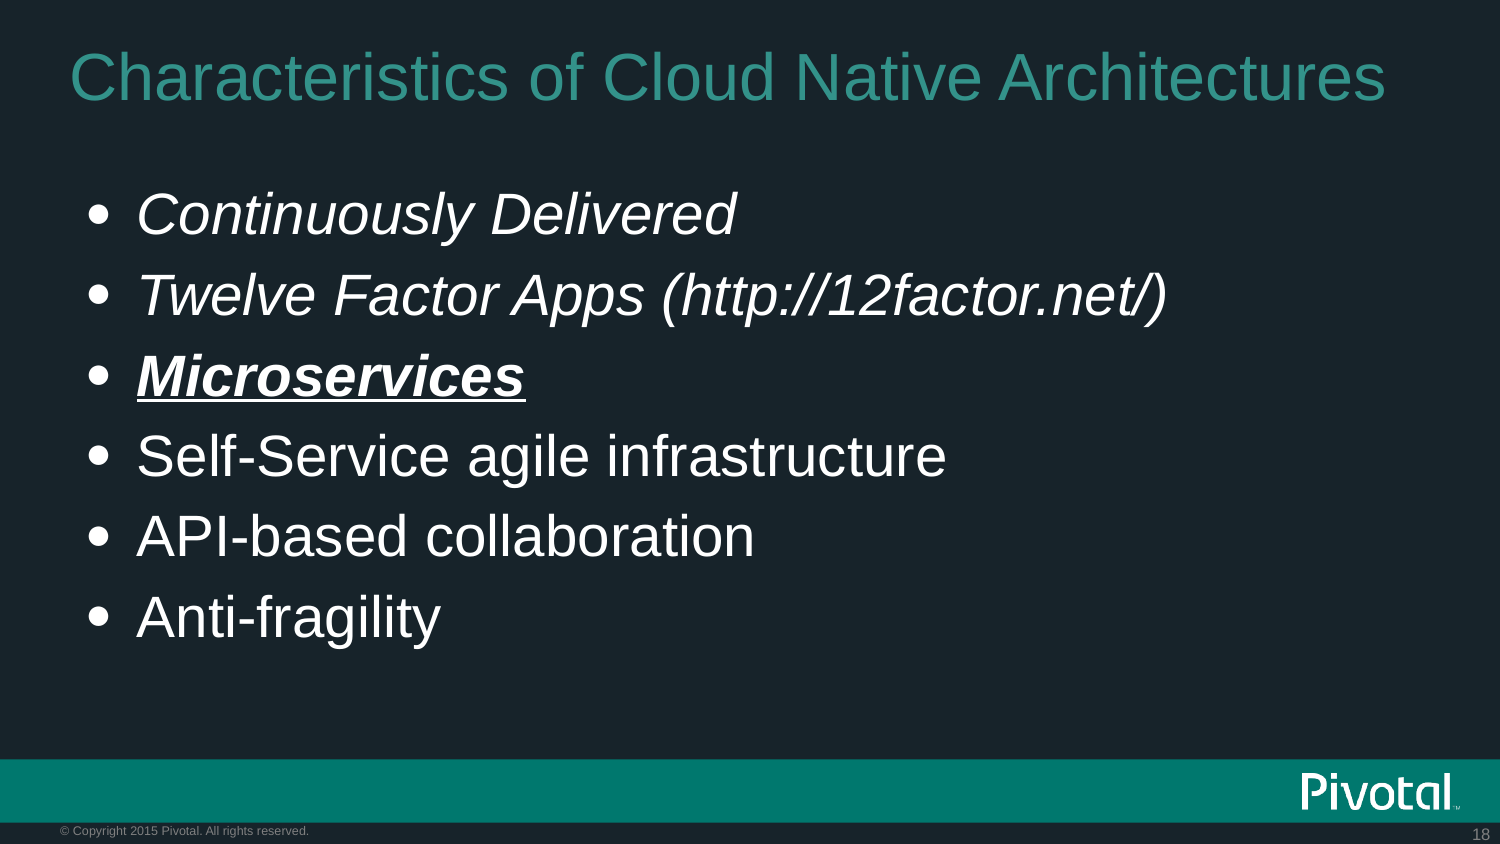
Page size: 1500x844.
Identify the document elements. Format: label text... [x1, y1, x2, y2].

title Characteristics of Cloud Native Architectures [54, 27, 1435, 104]
list Continuously Delivered Twelve Factor Apps (http://12factor.net/) Microservices Self-Service agile infrastructure API-based collaboration Anti-fragility [46, 151, 1469, 707]
picture [1302, 773, 1460, 810]
